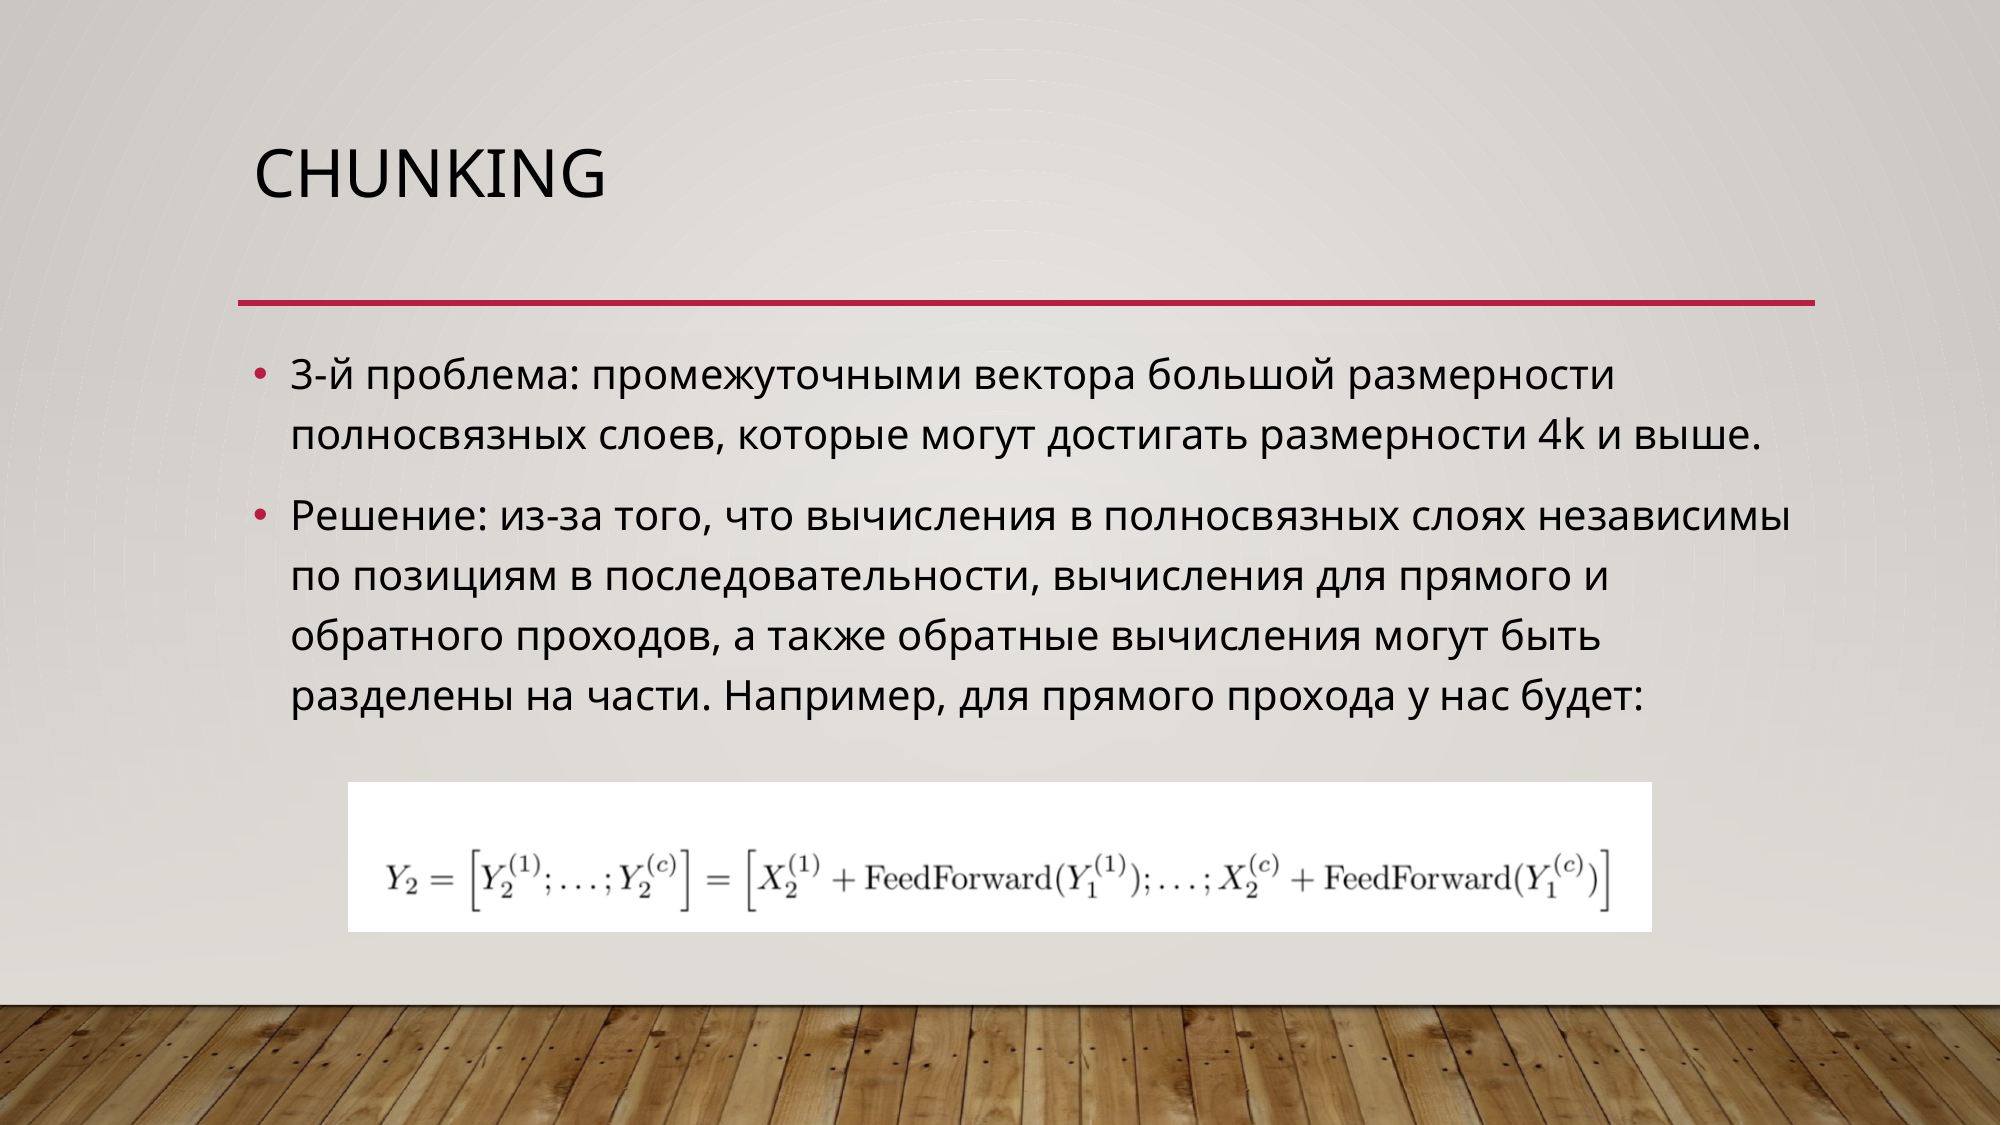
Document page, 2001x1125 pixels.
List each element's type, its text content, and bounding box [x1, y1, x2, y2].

title CHUNKING [238, 131, 1814, 305]
list 3-й проблема: промежуточными вектора большой размерности полносвязных слоев, которые могут достигать размерности 4k и выше. Решение: из-за того, что вычисления в полносвязных слоях независимы по позициям в последовательности, вычисления для прямого и обратного проходов, а также обратные вычисления могут быть разделены на части. Например, для прямого прохода у нас будет: [238, 330, 1814, 733]
picture [0, 1005, 2000, 1125]
picture [348, 782, 1652, 932]
